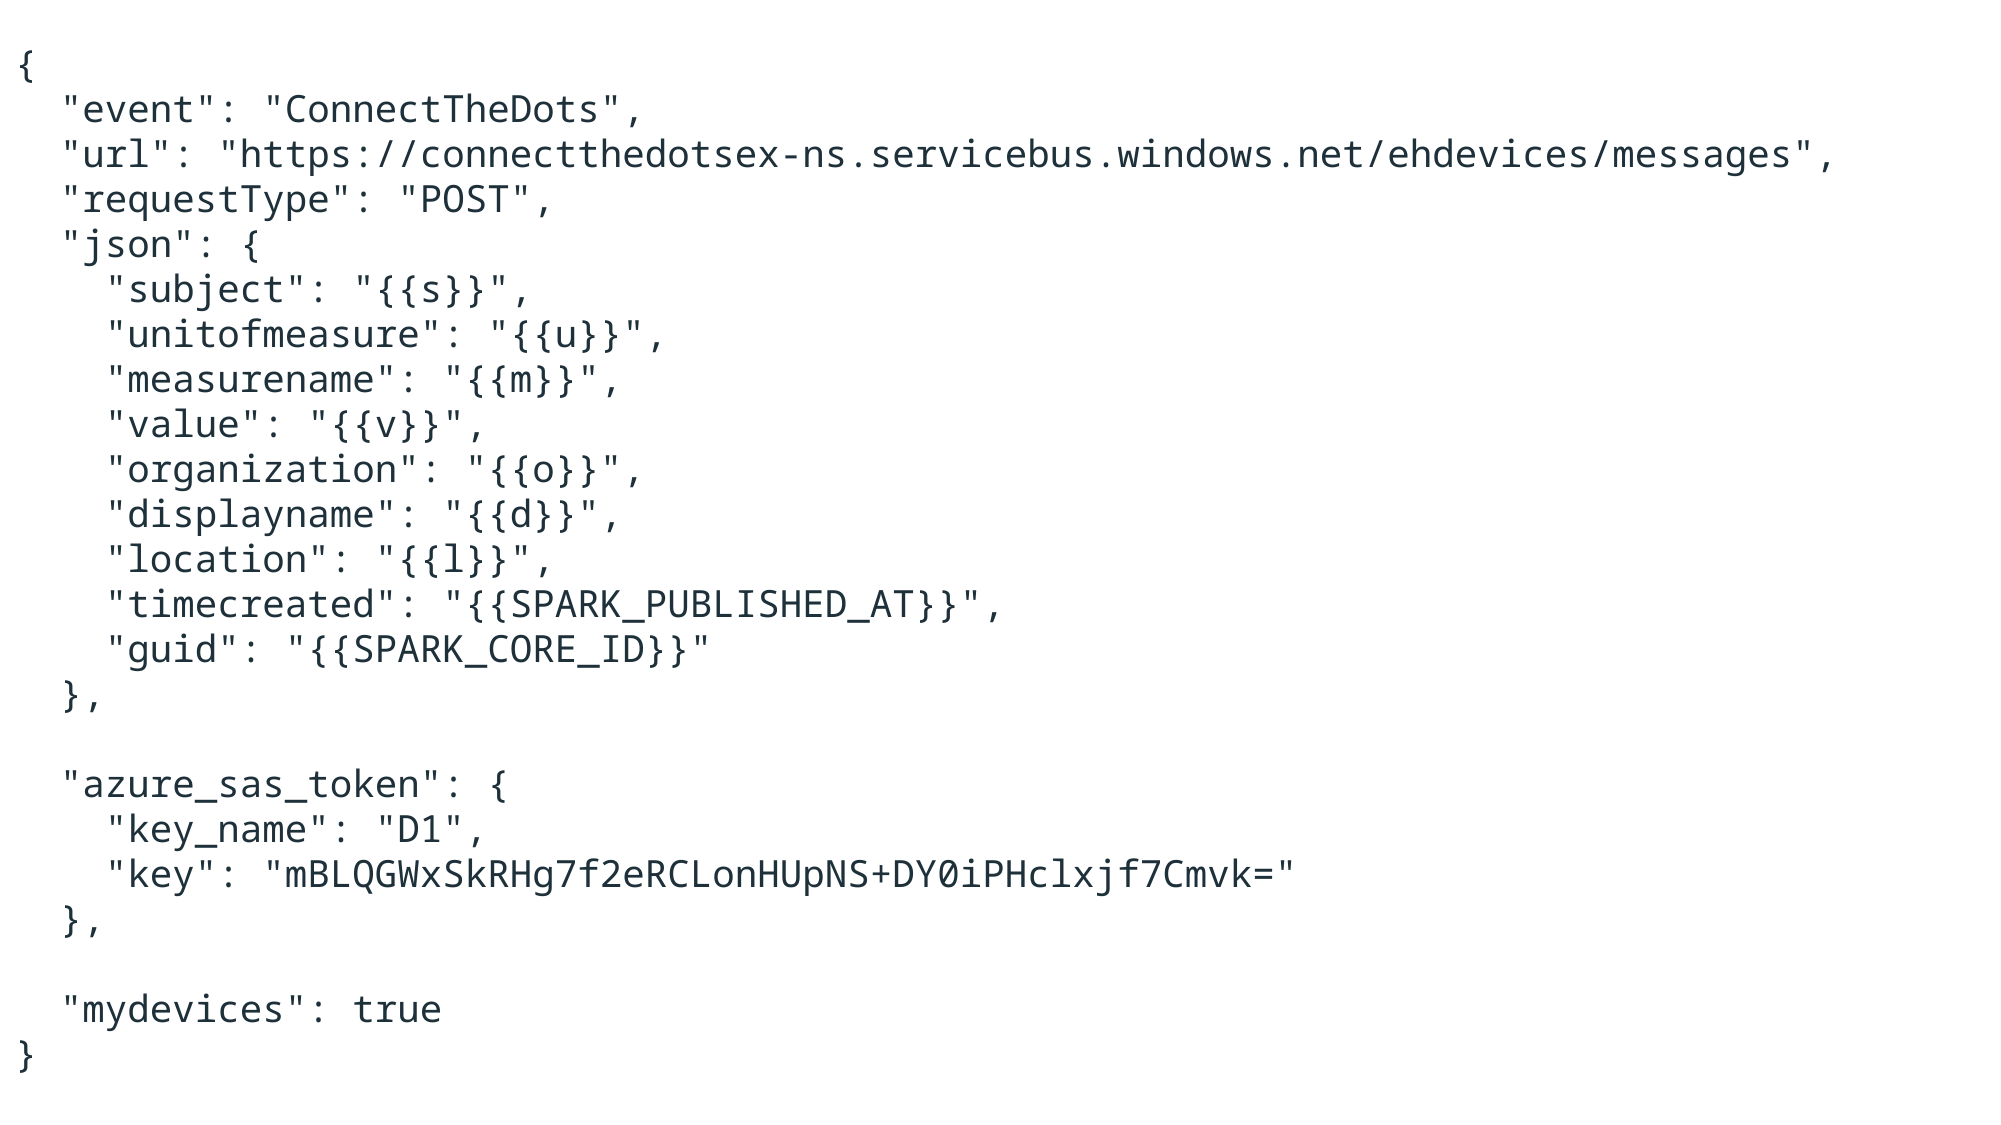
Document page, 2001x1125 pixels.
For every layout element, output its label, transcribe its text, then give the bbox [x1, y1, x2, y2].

text_box { "event": "ConnectTheDots", "url": "https://connectthedotsex-ns.servicebus.windows.net/ehdevices/messages", "requestType": "POST", "json": { "subject": "{{s}}", "unitofmeasure": "{{u}}", "measurename": "{{m}}", "value": "{{v}}", "organization": "{{o}}", "displayname": "{{d}}", "location": "{{l}}", "timecreated": "{{SPARK_PUBLISHED_AT}}", "guid": "{{SPARK_CORE_ID}}" }, "azure_sas_token": { "key_name": "D1", "key": "mBLQGWxSkRHg7f2eRCLonHUpNS+DY0iPHclxjf7Cmvk=" }, "mydevices": true } [0, 32, 2000, 1082]
